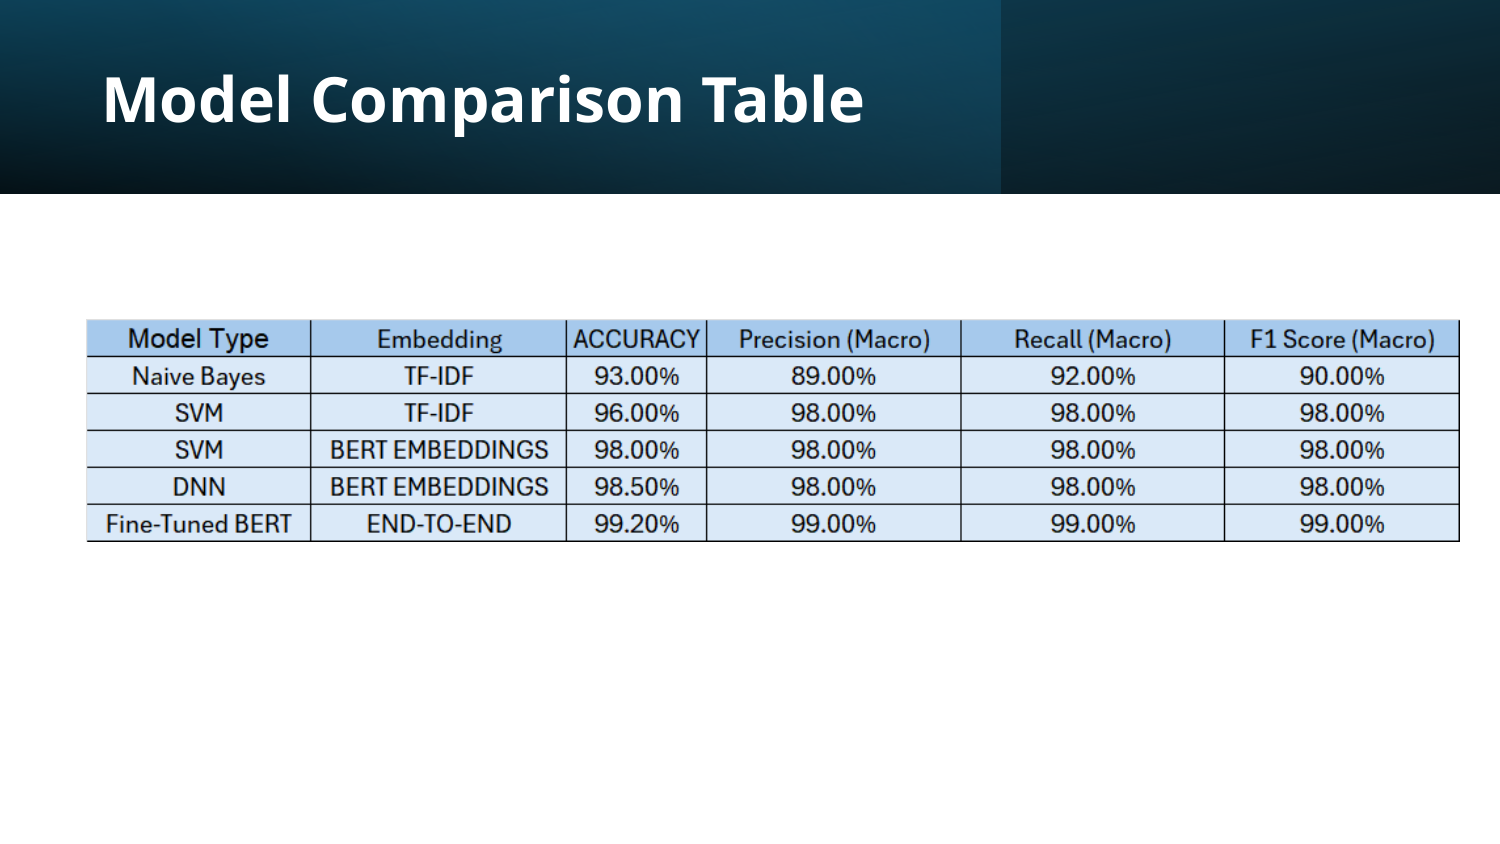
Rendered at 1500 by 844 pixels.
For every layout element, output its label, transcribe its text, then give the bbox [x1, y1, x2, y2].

title Model Comparison Table [86, 30, 956, 174]
text_box [0, 0, 1500, 194]
text_box [0, 194, 1500, 844]
picture [85, 319, 1460, 542]
